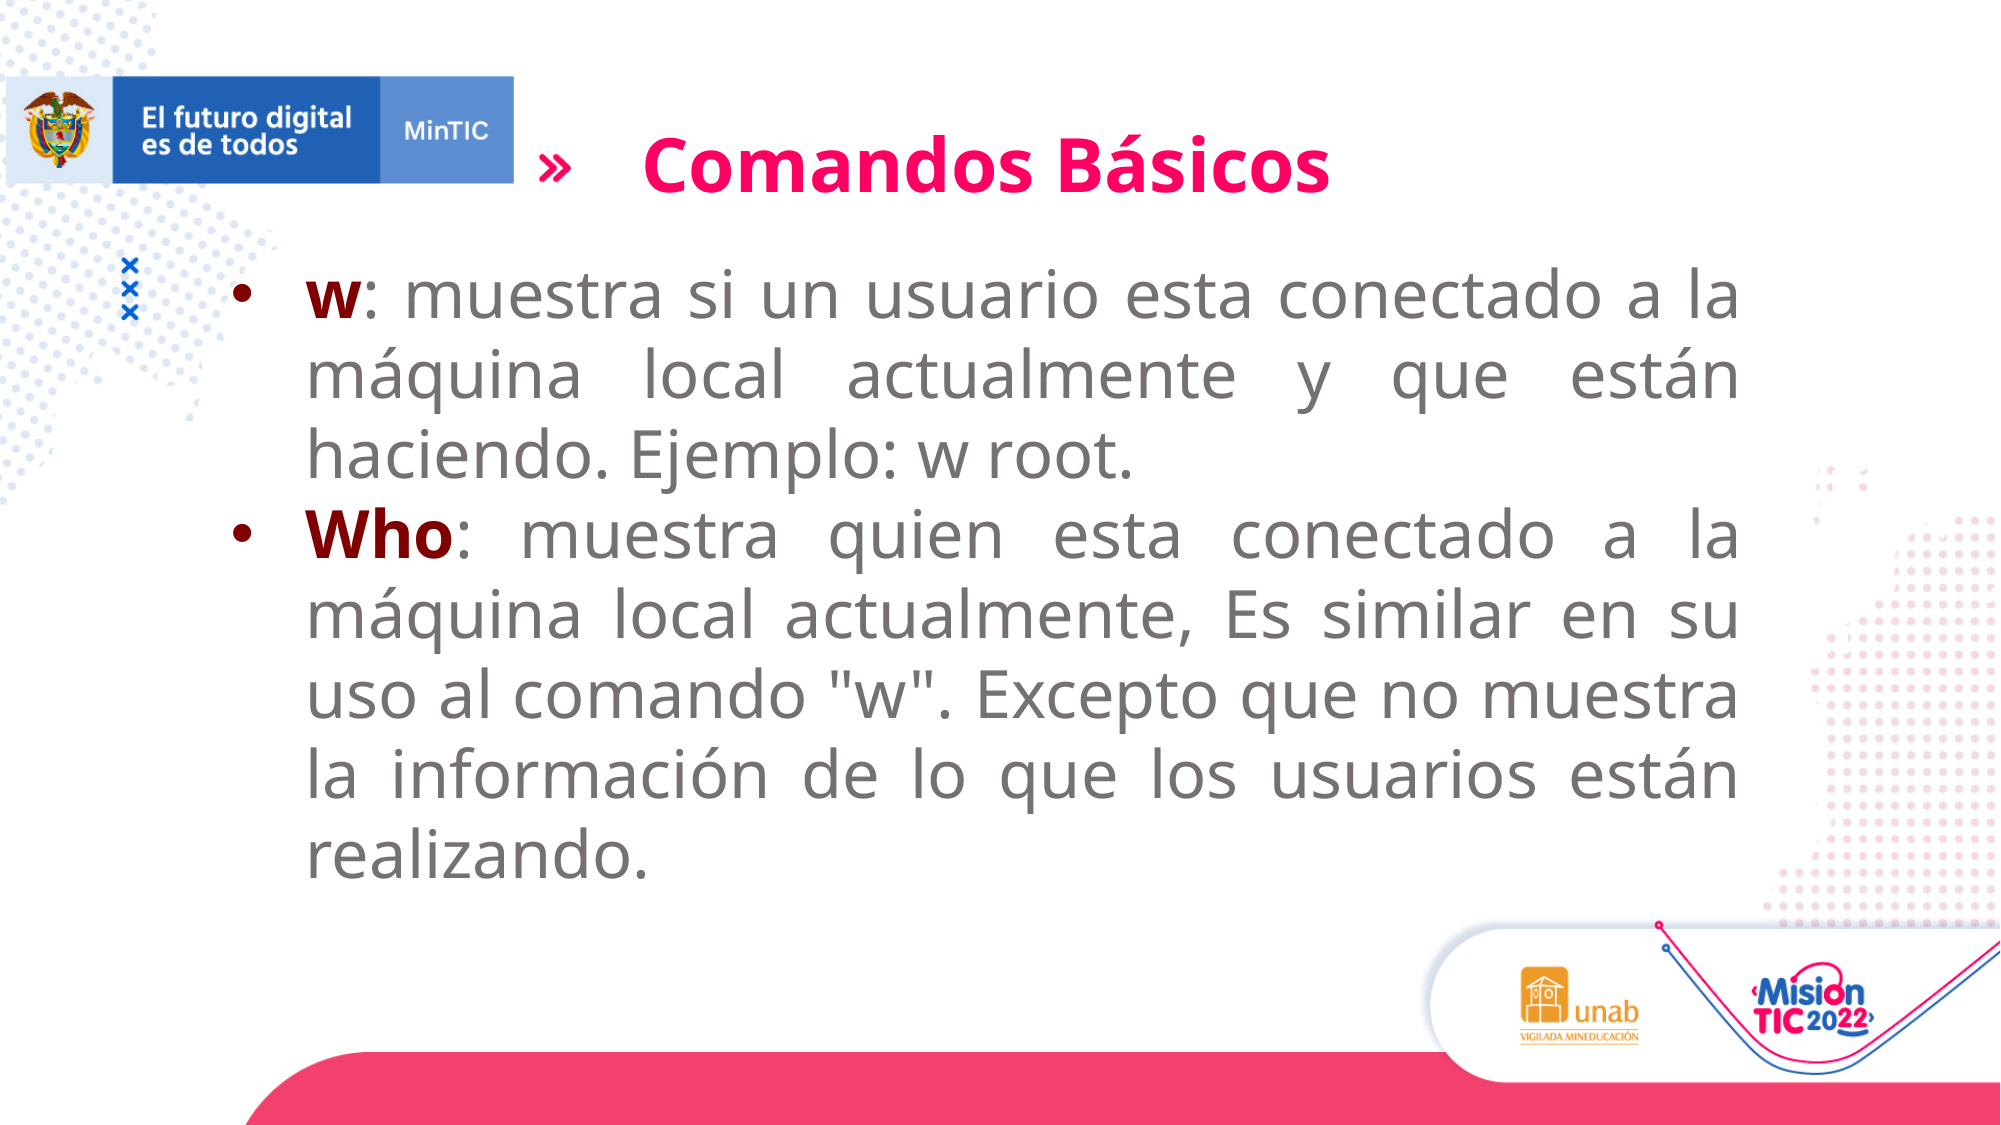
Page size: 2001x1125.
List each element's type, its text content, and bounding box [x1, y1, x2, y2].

text_box Comandos Básicos [278, 110, 1696, 216]
picture [0, 0, 2001, 1125]
text_box w: muestra si un usuario esta conectado a la máquina local actualmente y que están haciendo. Ejemplo: w root. Who: muestra quien esta conectado a la máquina local actualmente, Es similar en su uso al comando "w". Excepto que no muestra la información de lo que los usuarios están realizando. [215, 244, 1759, 980]
